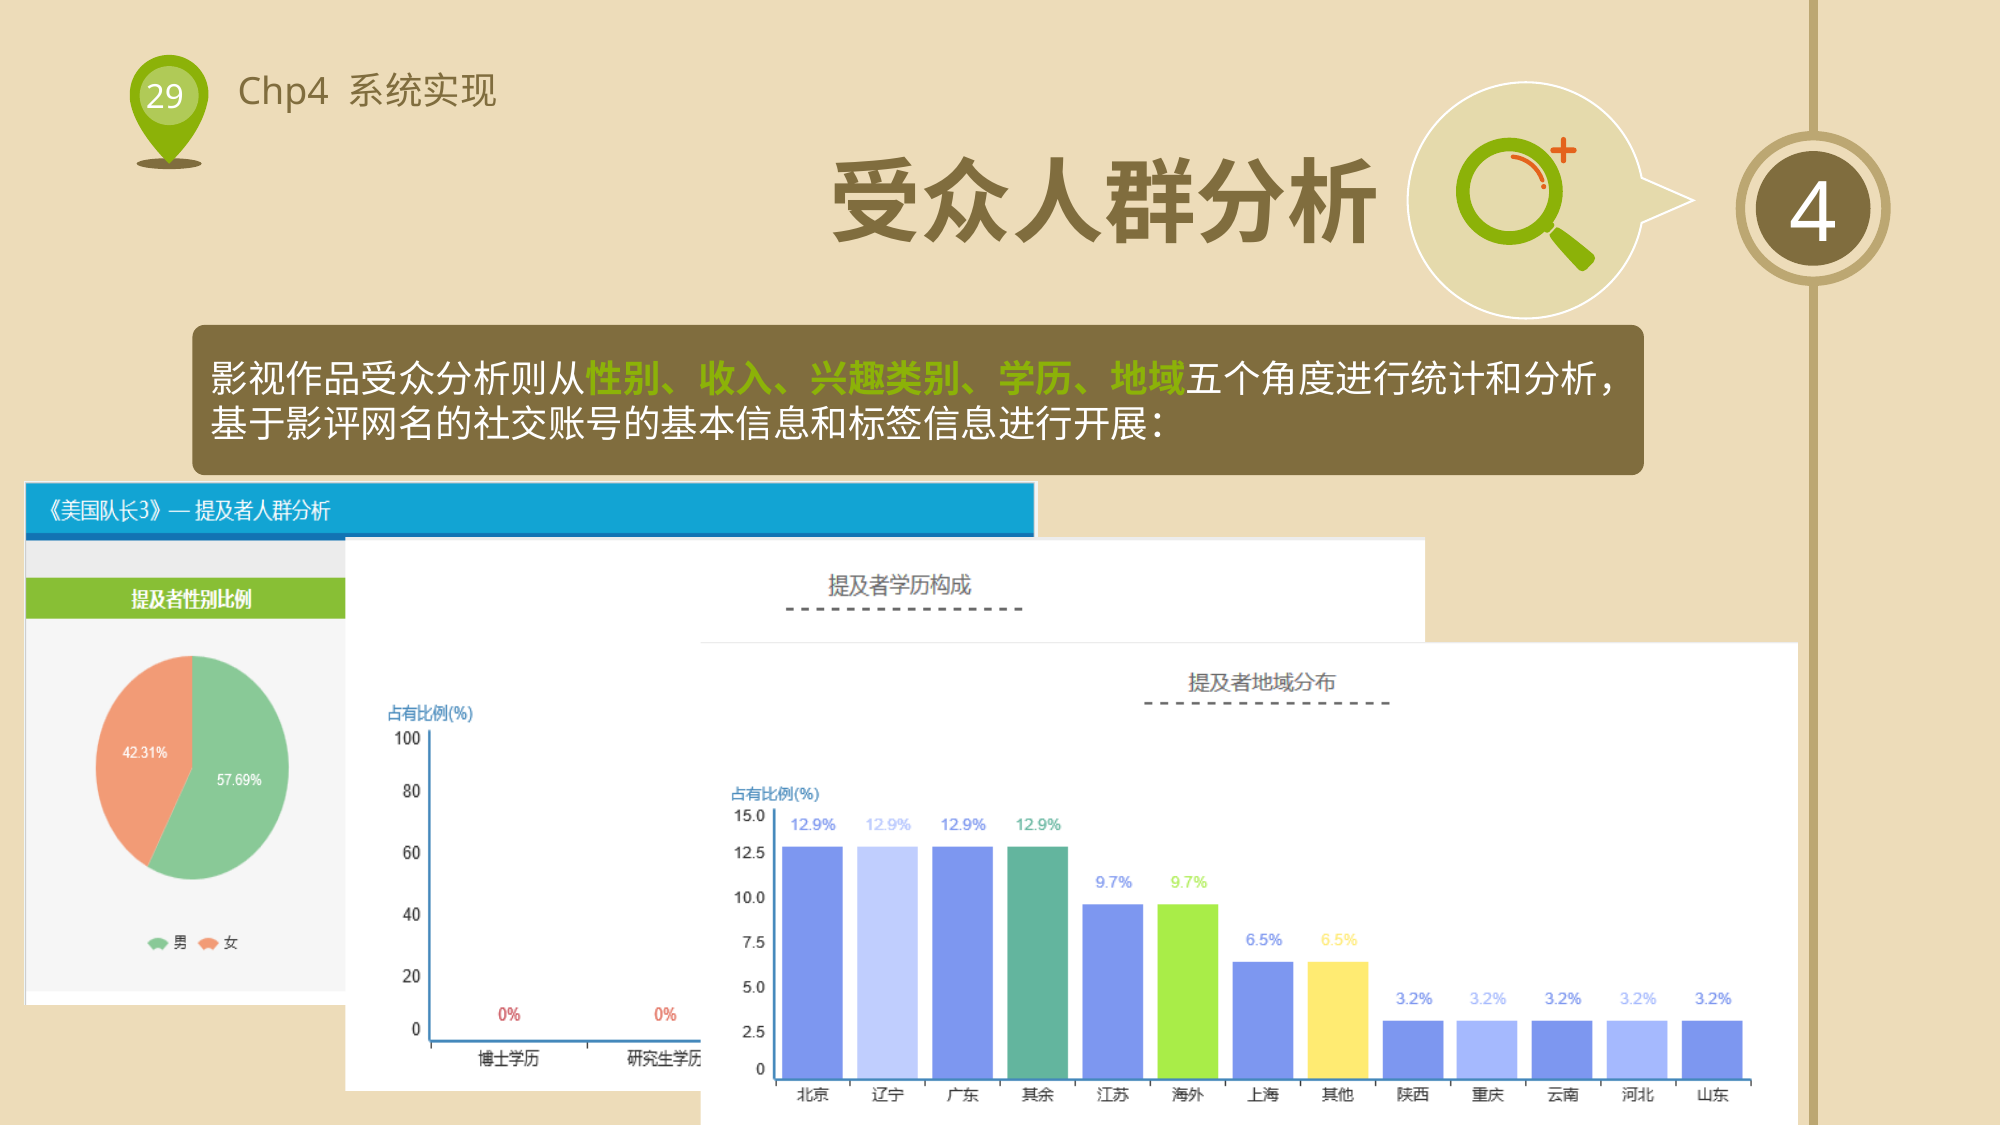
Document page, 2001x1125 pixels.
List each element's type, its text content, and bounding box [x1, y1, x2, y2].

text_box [1455, 136, 1596, 272]
text_box 4 [1814, 150, 1872, 267]
text_box [1739, 135, 1813, 282]
text_box 4 [1754, 150, 1813, 267]
text_box 受众人群分析 [498, 136, 1395, 262]
text_box [1814, 135, 1887, 282]
text_box [1406, 81, 1696, 320]
picture [24, 481, 1798, 1125]
text_box 影视作品受众分析则从性别、收入、兴趣类别、学历、地域五个角度进行统计和分析，基于影评网名的社交账号的基本信息和标签信息进行开展： [191, 323, 1645, 477]
